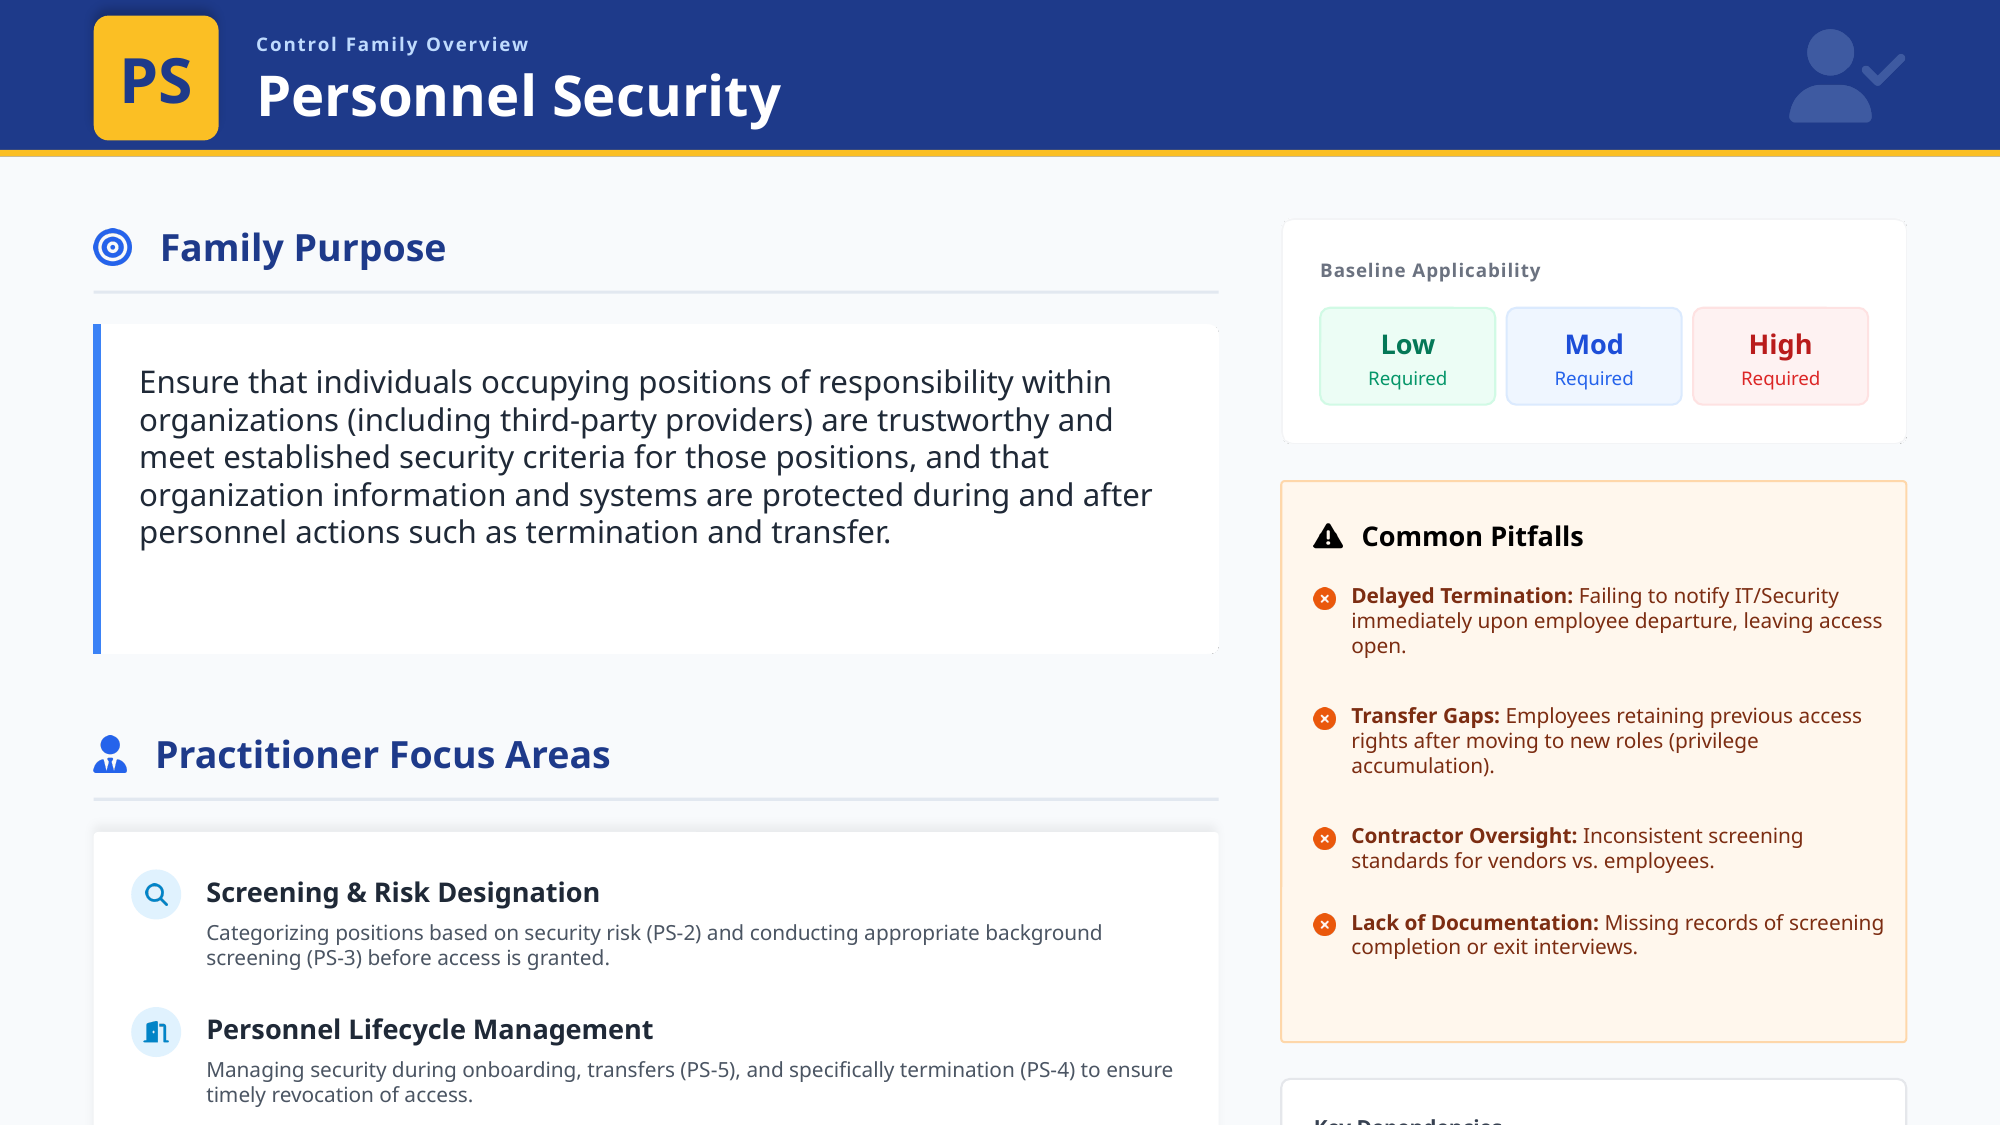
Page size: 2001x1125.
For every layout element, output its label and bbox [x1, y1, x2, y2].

picture [93, 735, 127, 773]
picture [1281, 218, 1907, 444]
picture [1313, 587, 1336, 610]
picture [143, 1021, 151, 1040]
picture [149, 887, 160, 898]
picture [93, 228, 132, 266]
picture [159, 883, 168, 902]
picture [1313, 521, 1343, 551]
picture [93, 324, 1219, 654]
picture [145, 897, 164, 906]
picture [1313, 827, 1336, 850]
text_box [0, 0, 2000, 1125]
picture [158, 1021, 169, 1043]
picture [1788, 29, 1907, 123]
picture [1313, 707, 1336, 730]
picture [1313, 913, 1336, 936]
